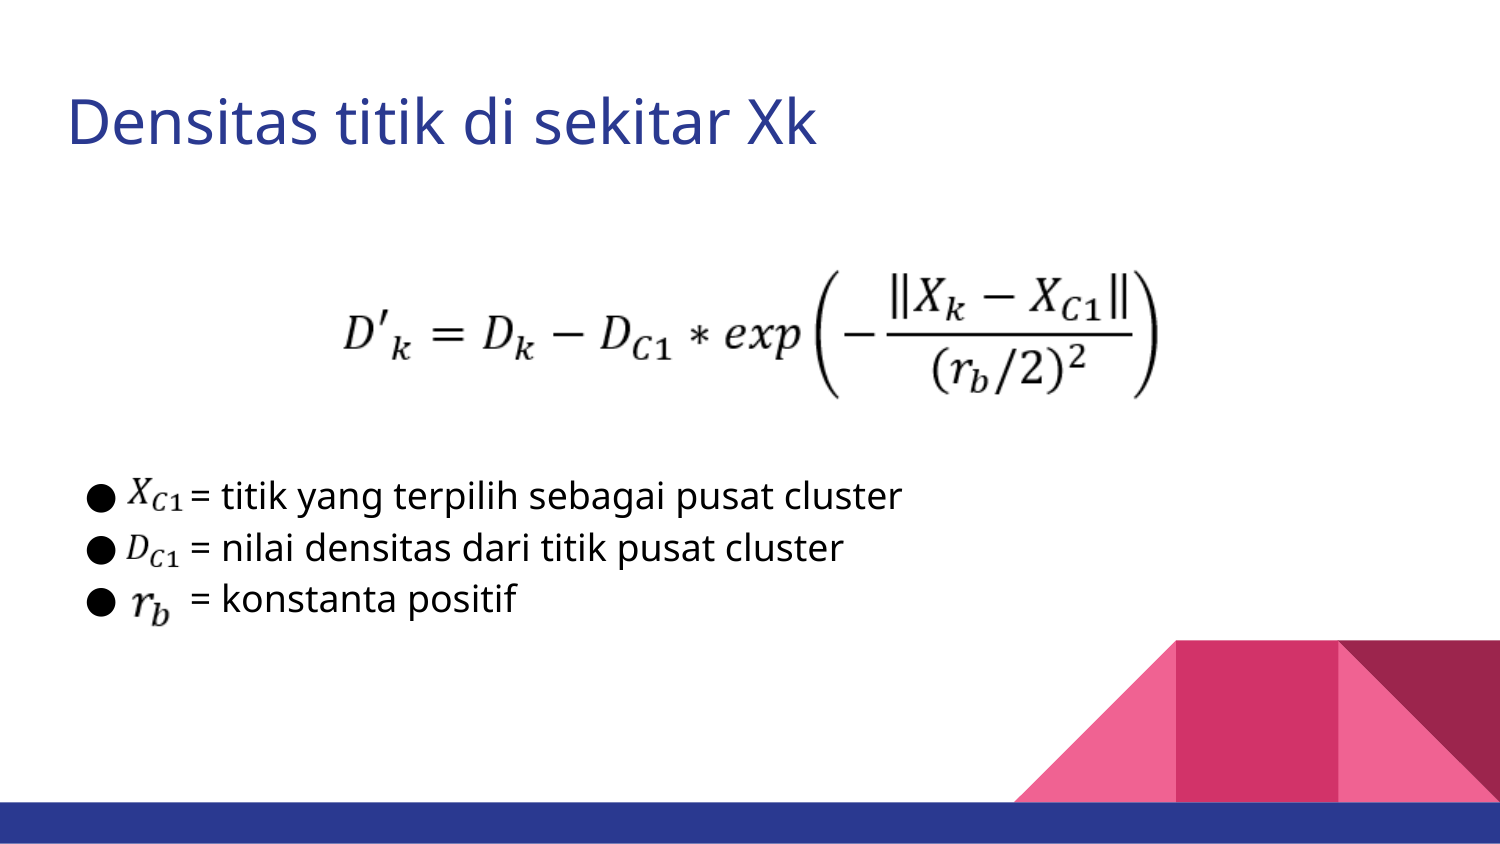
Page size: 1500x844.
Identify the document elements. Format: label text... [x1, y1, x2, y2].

list = titik yang terpilih sebagai pusat cluster = nilai densitas dari titik pusat cluster = konstanta positif [51, 201, 1449, 750]
picture [122, 529, 184, 574]
picture [119, 472, 187, 518]
picture [130, 585, 176, 631]
picture [336, 260, 1164, 404]
title Densitas titik di sekitar Xk [51, 67, 1449, 167]
